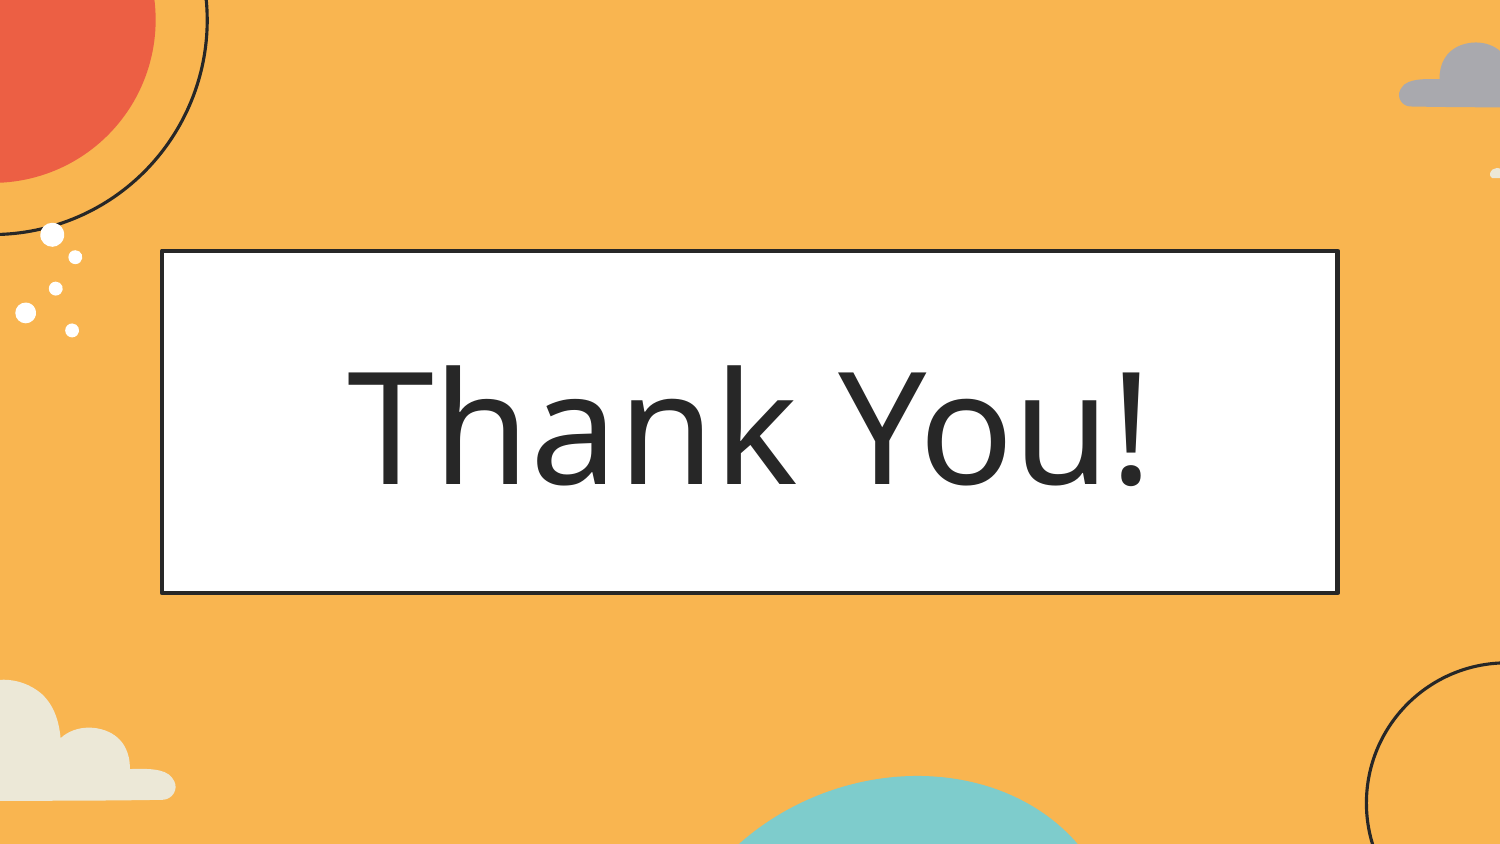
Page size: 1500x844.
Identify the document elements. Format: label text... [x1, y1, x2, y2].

title Thank You! [187, 261, 1313, 583]
text_box [162, 250, 1338, 593]
